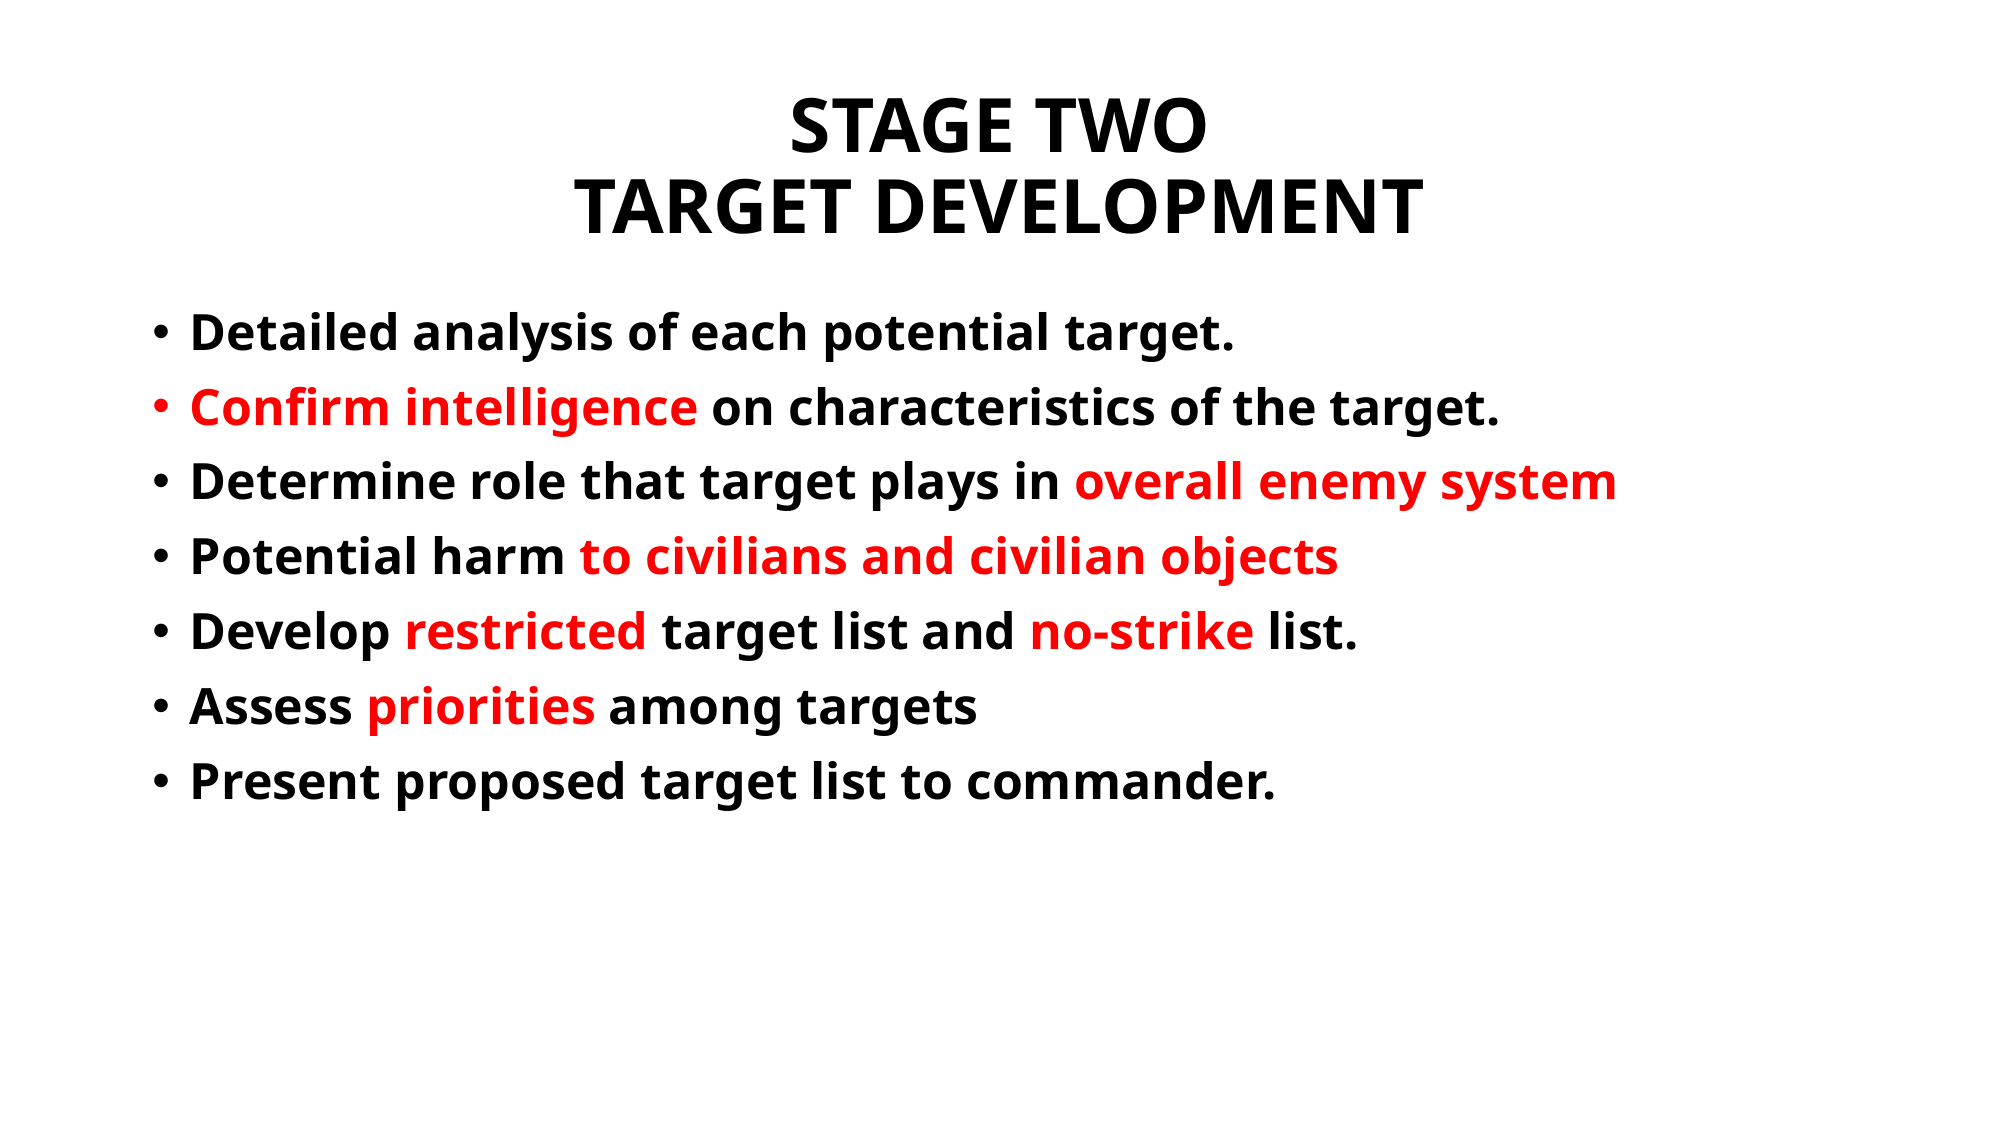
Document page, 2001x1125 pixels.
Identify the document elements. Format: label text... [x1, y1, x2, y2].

title STAGE TWO TARGET DEVELOPMENT [137, 59, 1863, 278]
list Detailed analysis of each potential target. Confirm intelligence on characteristics of the target. Determine role that target plays in overall enemy system Potential harm to civilians and civilian objects Develop restricted target list and no-strike list. Assess priorities among targets Present proposed target list to commander. [137, 299, 1863, 1014]
